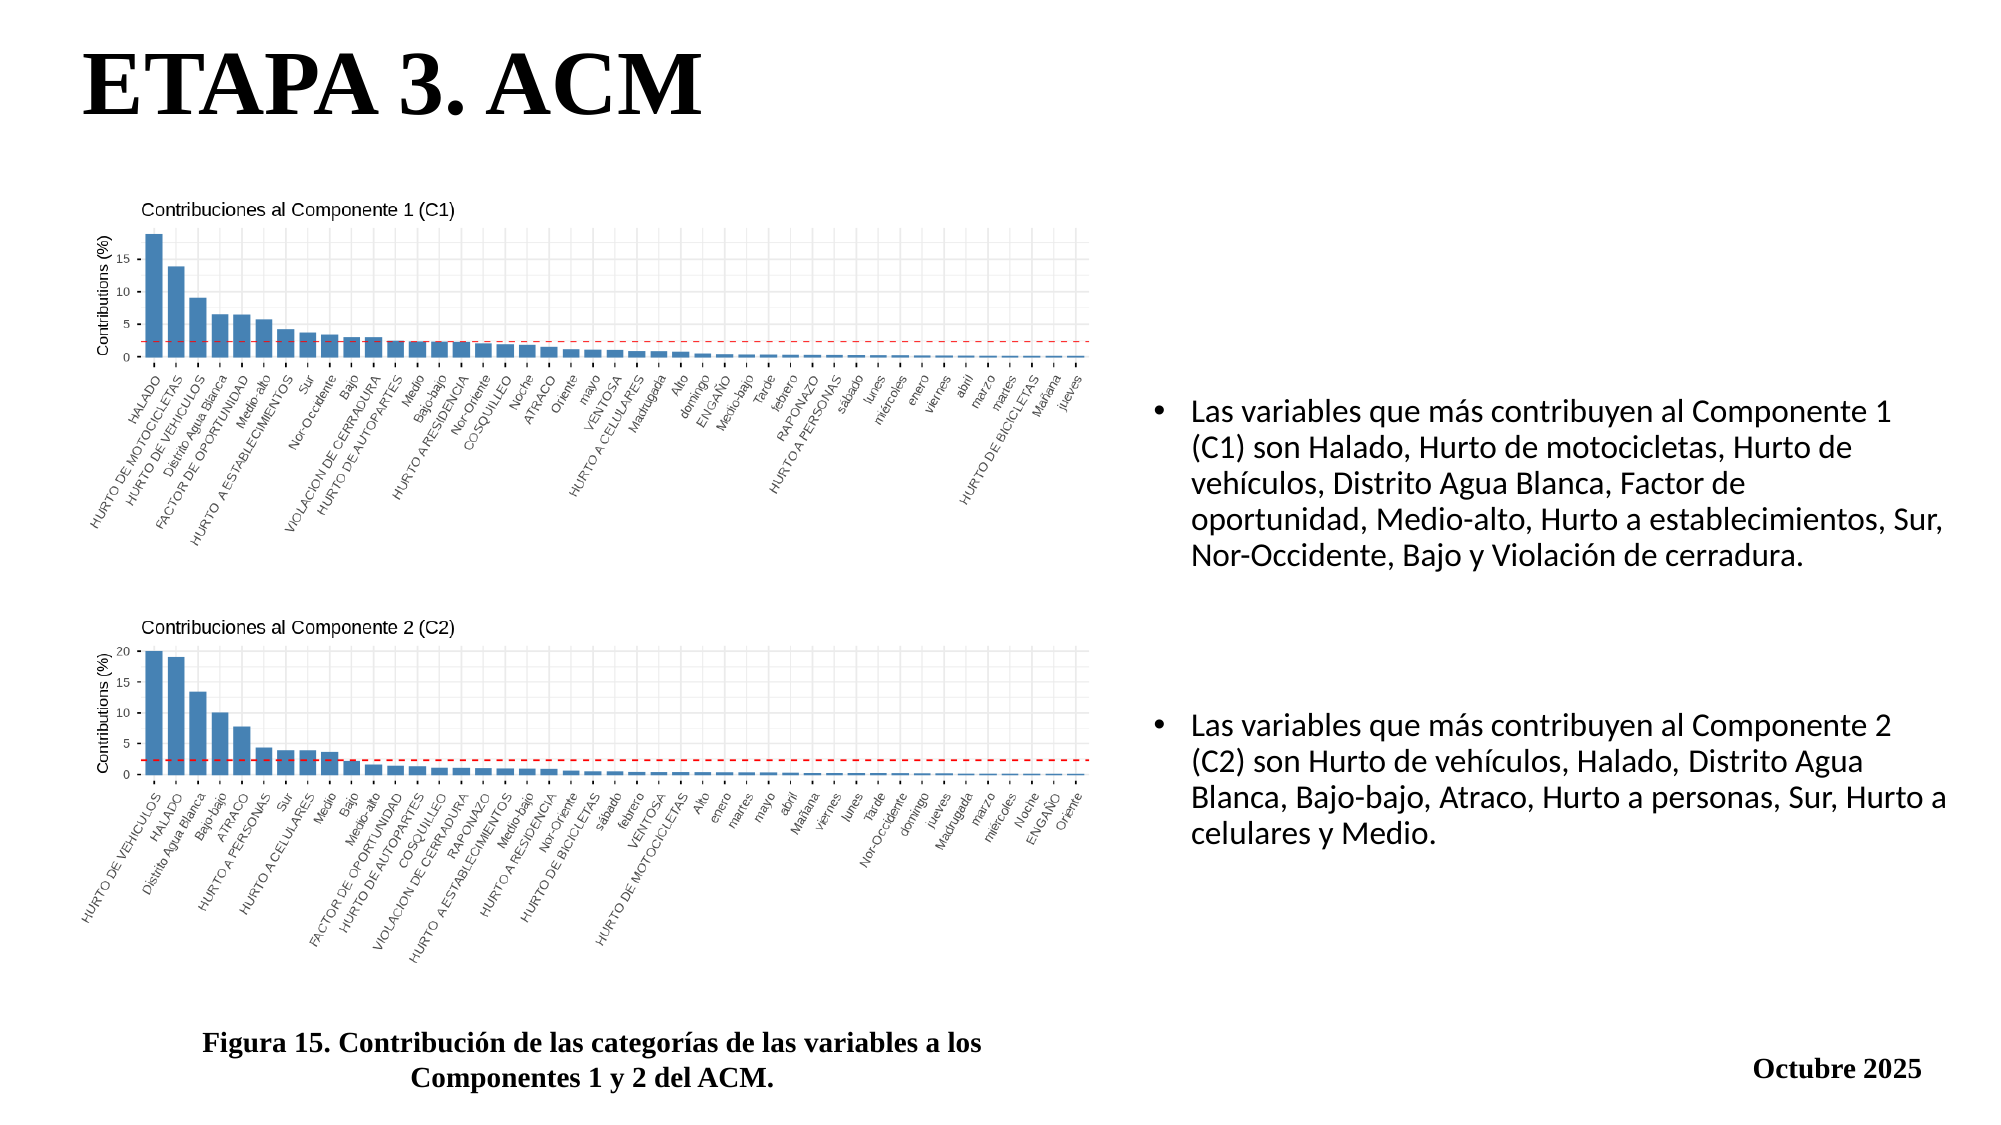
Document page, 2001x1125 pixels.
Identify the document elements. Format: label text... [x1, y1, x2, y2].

title ETAPA 3. ACM [67, 23, 1548, 146]
text_box Figura 15. Contribución de las categorías de las variables a los Componentes 1 y 2 del ACM. [100, 1017, 1085, 1102]
list Las variables que más contribuyen al Componente 1 (C1) son Halado, Hurto de motocicletas, Hurto de vehículos, Distrito Agua Blanca, Factor de oportunidad, Medio-alto, Hurto a establecimientos, Sur, Nor-Occidente, Bajo y Violación de cerradura. Las variables que más contribuyen al Componente 2 (C2) son Hurto de vehículos, Halado, Distrito Agua Blanca, Bajo-bajo, Atraco, Hurto a personas, Sur, Hurto a celulares y Medio. [1138, 320, 1967, 937]
picture [74, 180, 1111, 1017]
text_box Octubre 2025 [1657, 1042, 2000, 1093]
